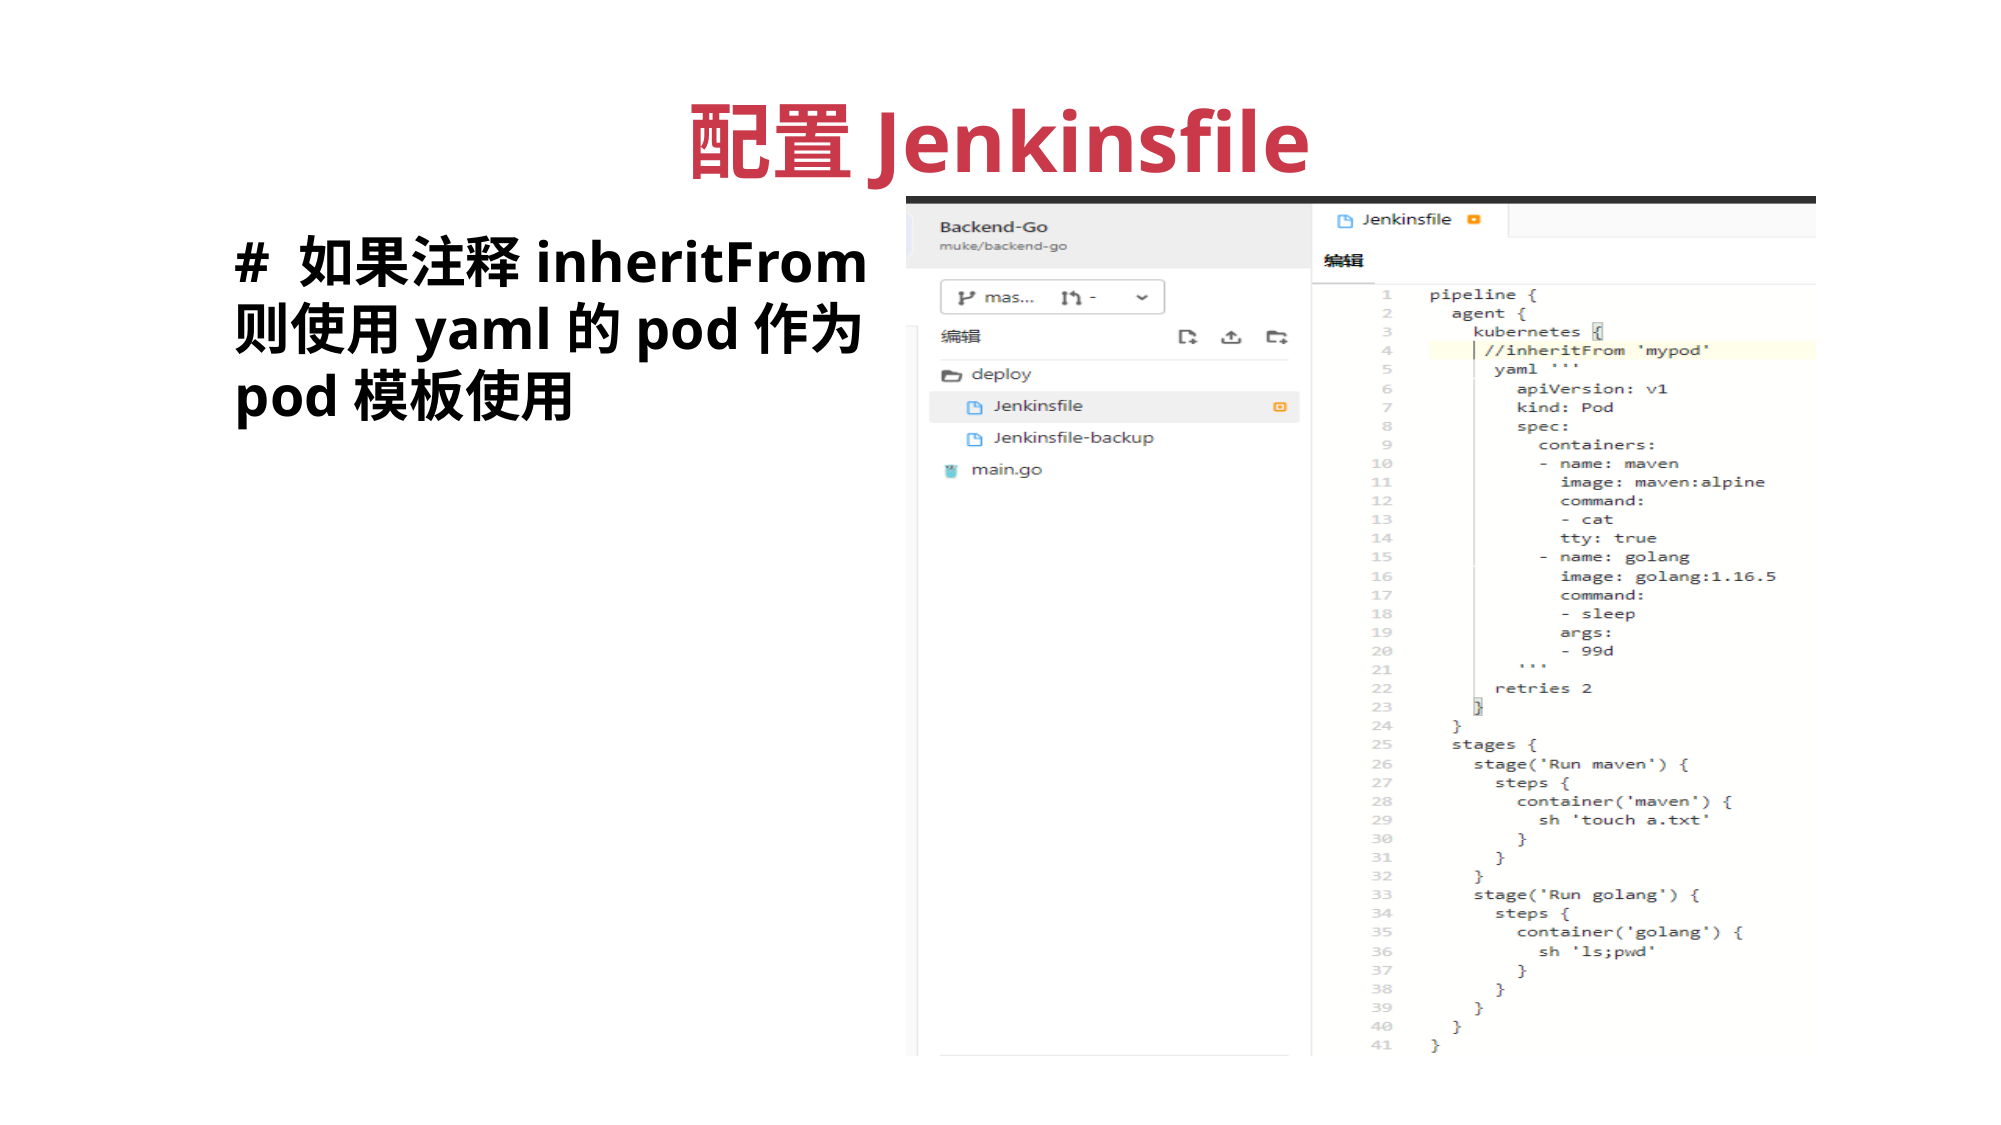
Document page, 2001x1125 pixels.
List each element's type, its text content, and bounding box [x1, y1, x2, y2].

text_box # 如果注释inheritFrom 则使用yaml的pod作为 pod模板使用 [220, 219, 906, 435]
picture [906, 196, 1816, 1056]
title 配置Jenkinsfile [99, 44, 1901, 233]
